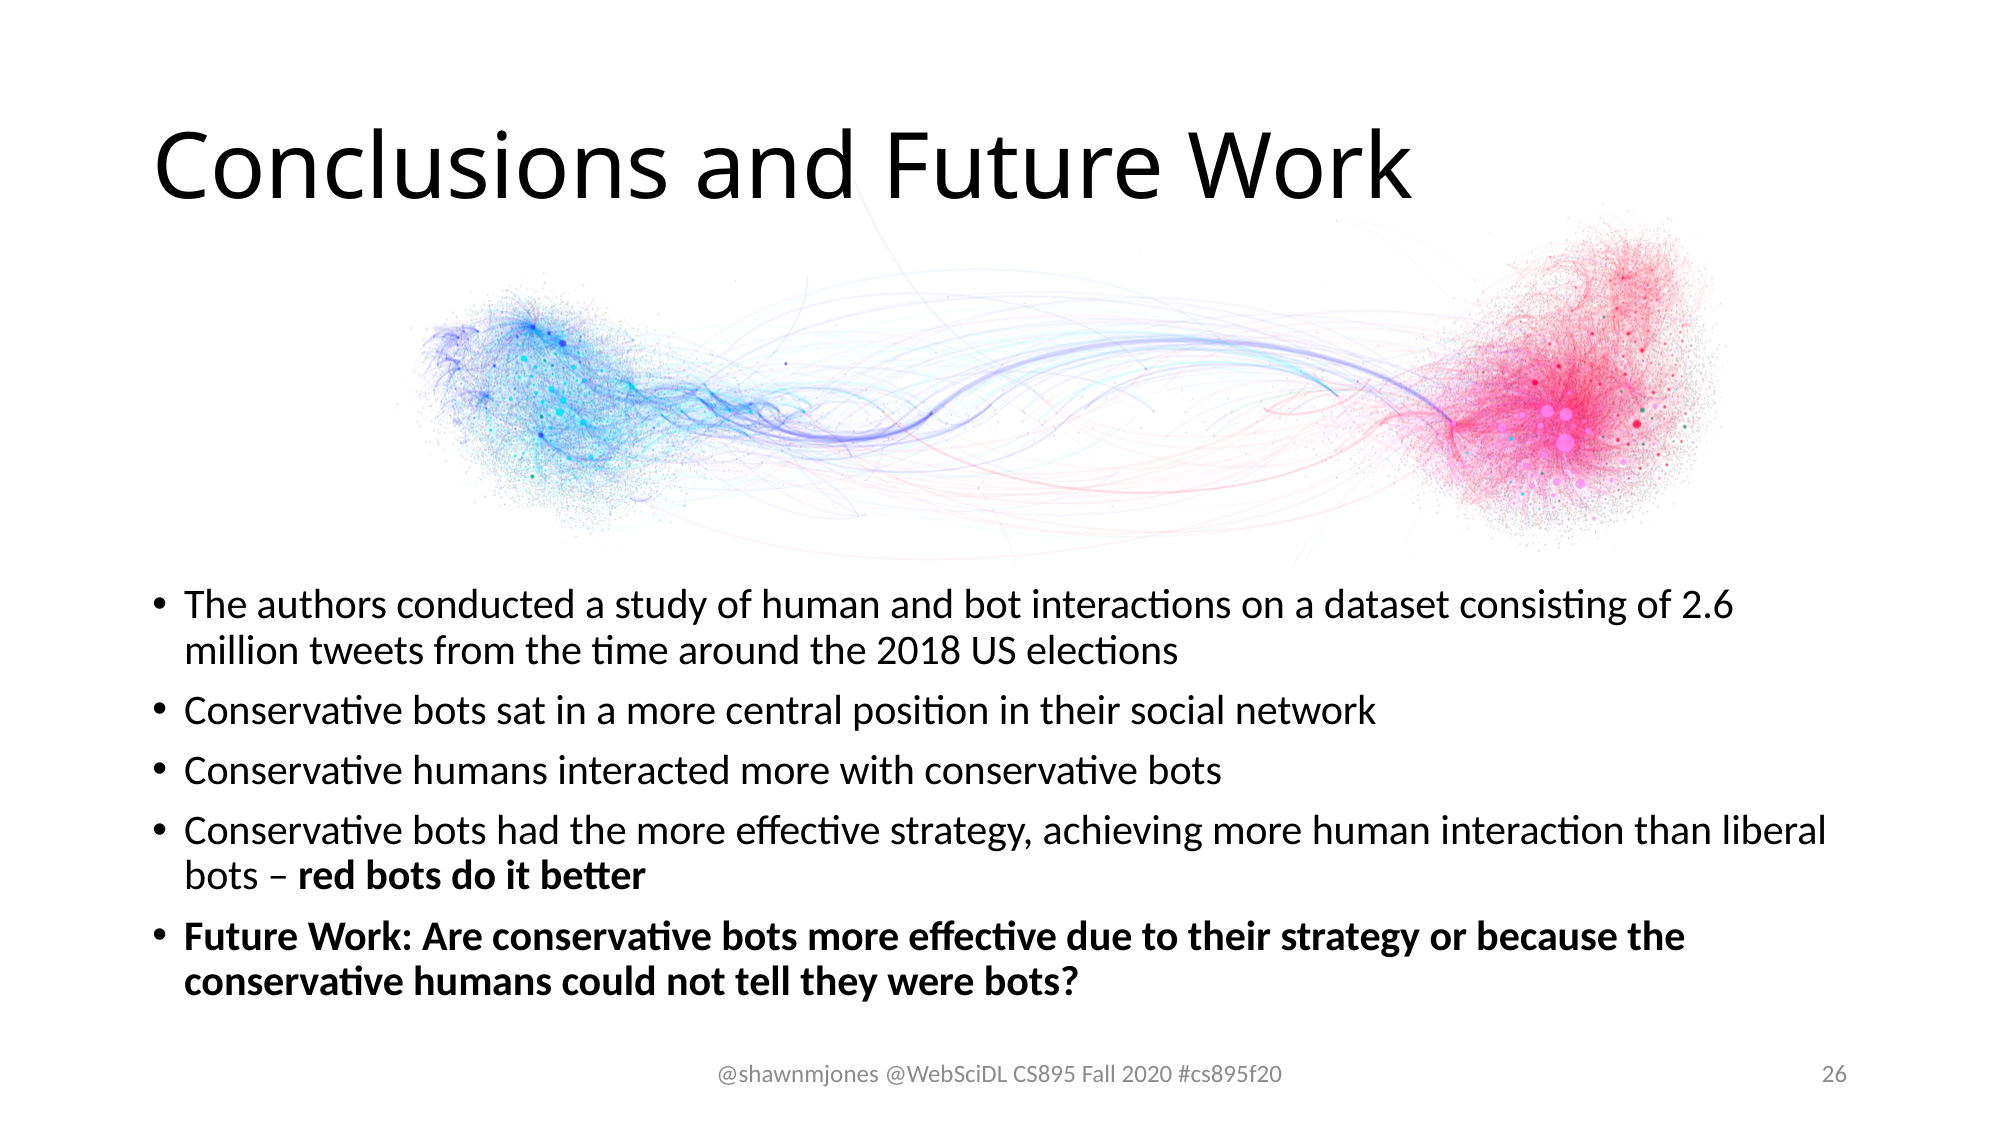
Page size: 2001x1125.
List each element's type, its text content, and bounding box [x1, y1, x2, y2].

picture [241, 149, 1759, 563]
title Conclusions and Future Work [137, 59, 1863, 278]
footer @shawnmjones @WebSciDL CS895 Fall 2020 #cs895f20 [662, 1042, 1338, 1103]
list The authors conducted a study of human and bot interactions on a dataset consisting of 2.6 million tweets from the time around the 2018 US elections Conservative bots sat in a more central position in their social network Conservative humans interacted more with conservative bots Conservative bots had the more effective strategy, achieving more human interaction than liberal bots – red bots do it better Future Work: Are conservative bots more effective due to their strategy or because the conservative humans could not tell they were bots? [137, 575, 1863, 1014]
slide_number 26 [1412, 1042, 1863, 1103]
